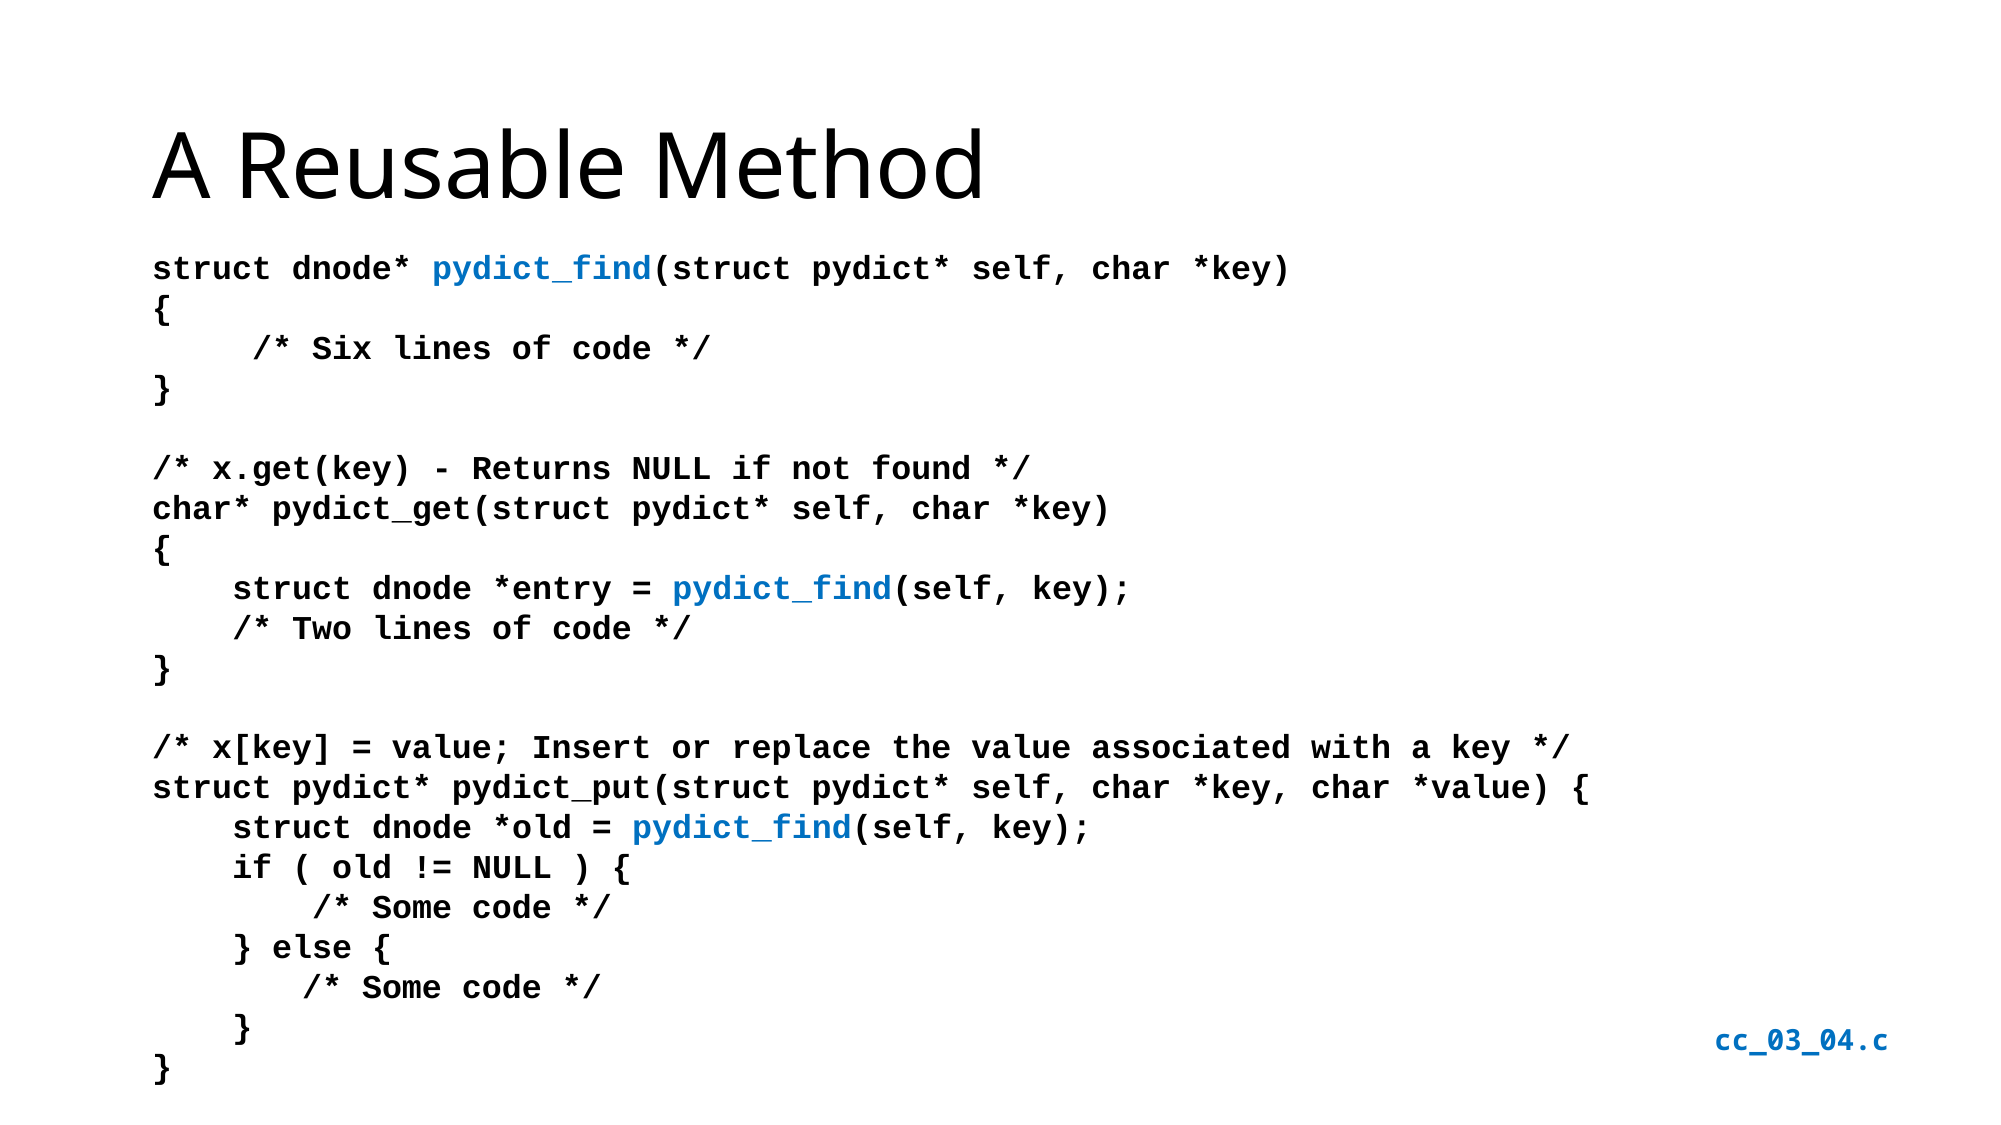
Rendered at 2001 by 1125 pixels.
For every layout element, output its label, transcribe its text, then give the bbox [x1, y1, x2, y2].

text_box cc_03_04.c [1699, 1014, 1973, 1064]
title A Reusable Method [137, 59, 1464, 239]
text_box struct dnode* pydict_find(struct pydict* self, char *key) { /* Six lines of code */ } /* x.get(key) - Returns NULL if not found */ char* pydict_get(struct pydict* self, char *key) { struct dnode *entry = pydict_find(self, key); /* Two lines of code */ } /* x[key] = value; Insert or replace the value associated with a key */ struct pydict* pydict_put(struct pydict* self, char *key, char *value) { struct dnode *old = pydict_find(self, key); if ( old != NULL ) { /* Some code */ } else { /* Some code */ } } [137, 239, 1724, 1125]
